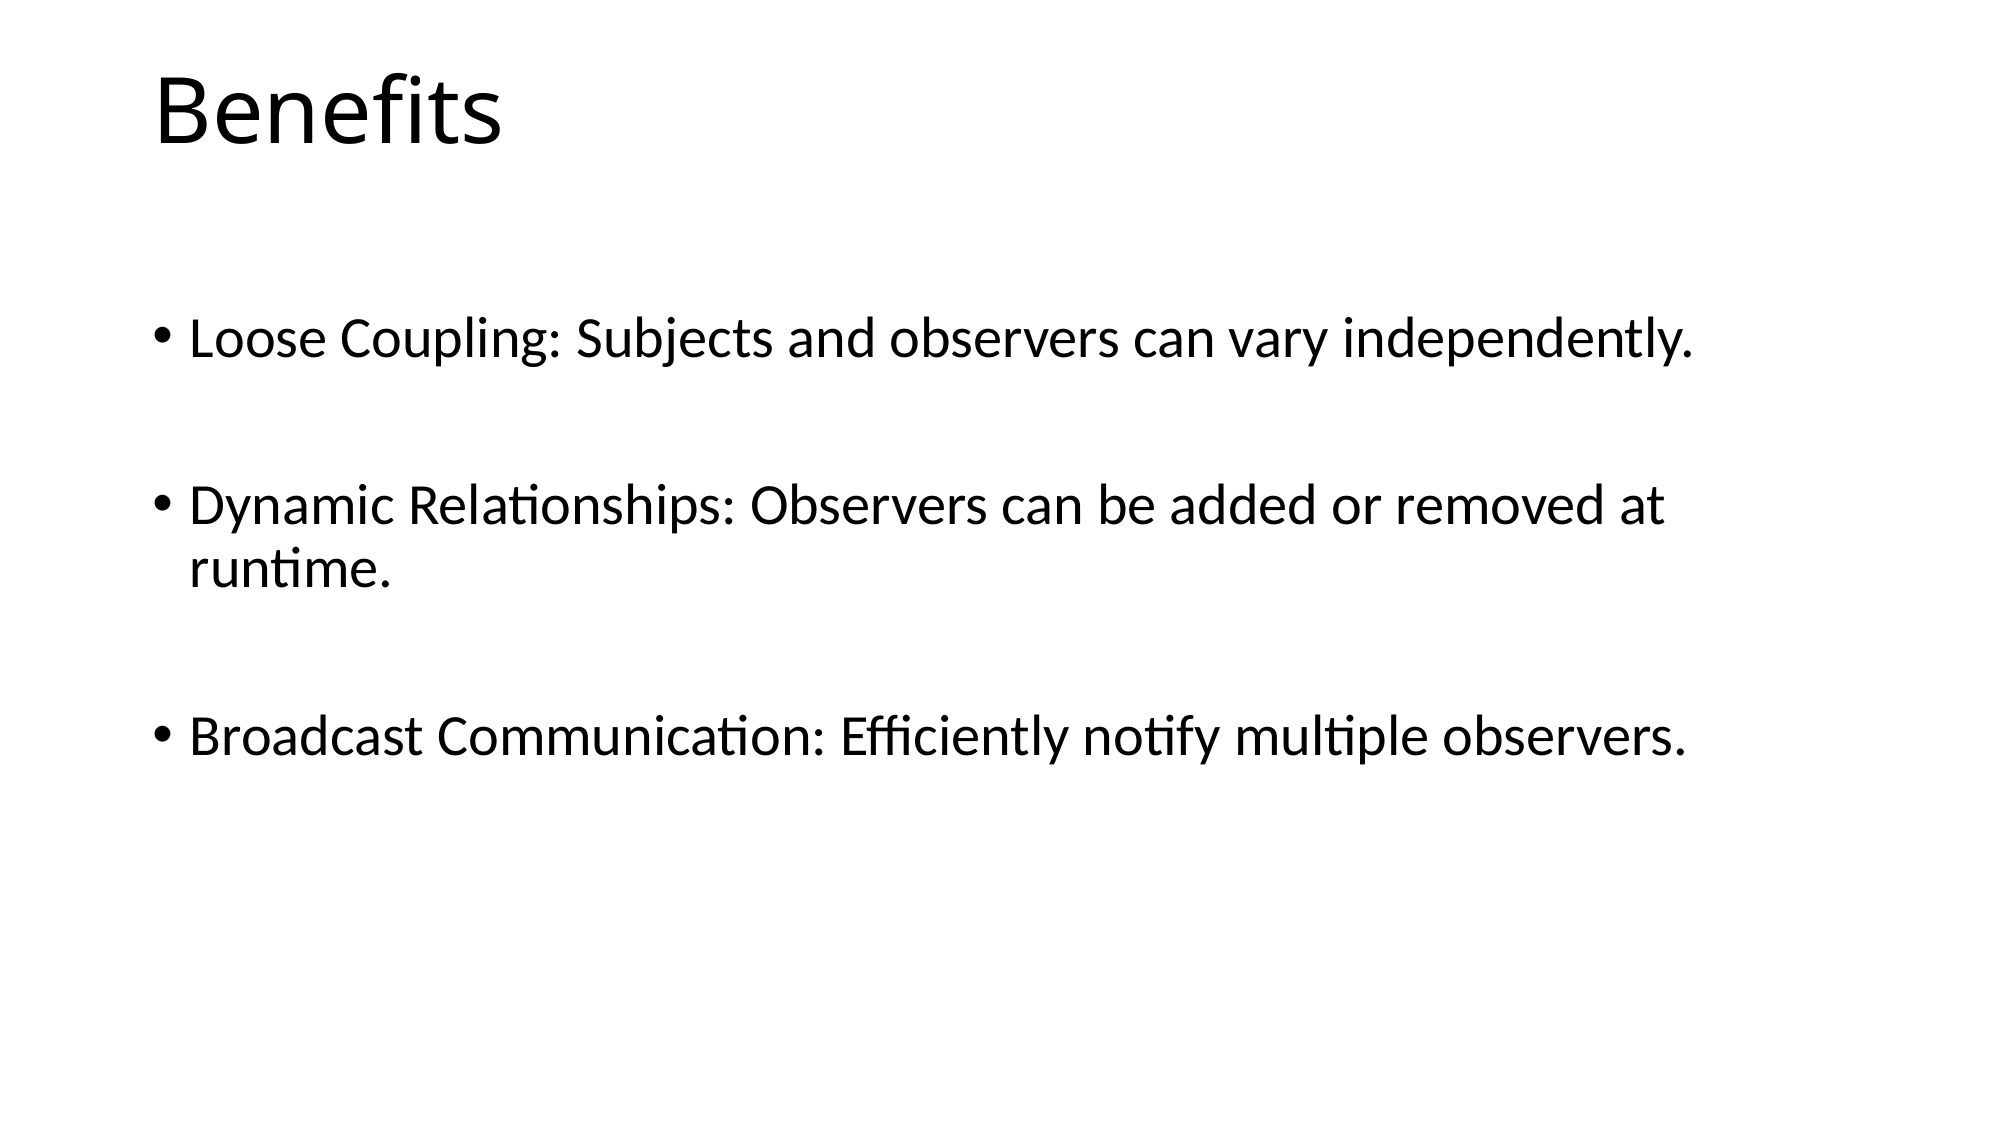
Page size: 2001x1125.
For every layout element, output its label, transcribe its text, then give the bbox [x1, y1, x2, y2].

title Benefits [137, 59, 1863, 278]
list Loose Coupling: Subjects and observers can vary independently. Dynamic Relationships: Observers can be added or removed at runtime. Broadcast Communication: Efficiently notify multiple observers. [137, 299, 1863, 1014]
